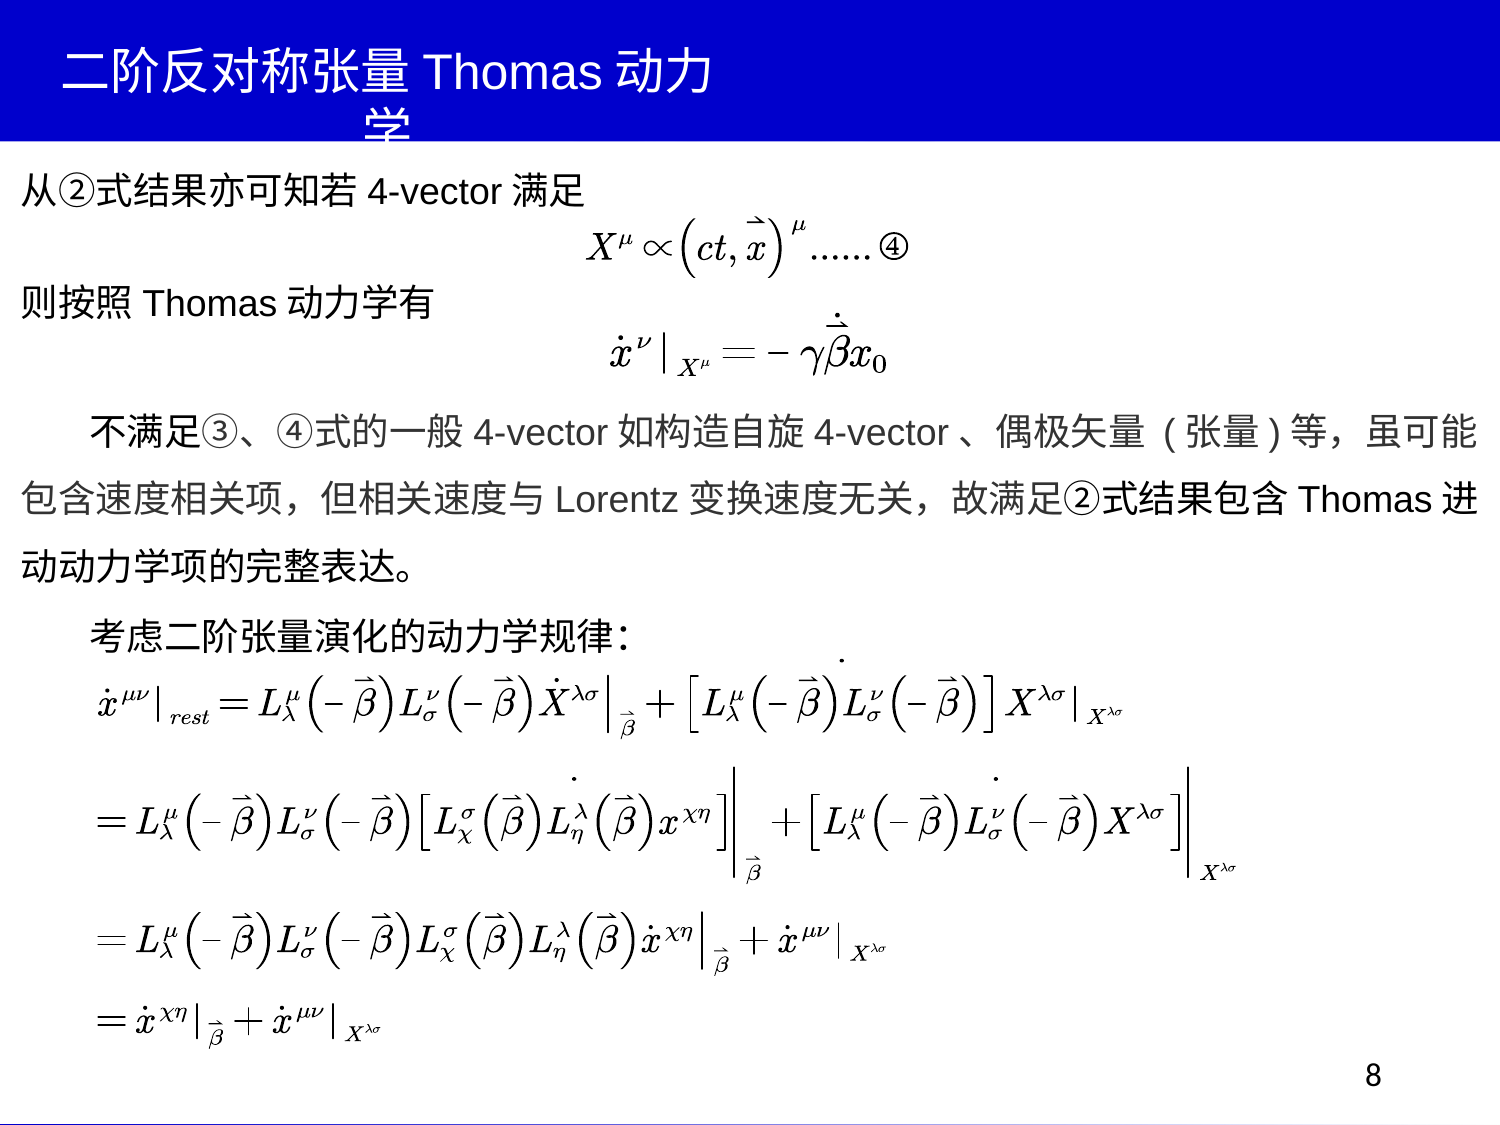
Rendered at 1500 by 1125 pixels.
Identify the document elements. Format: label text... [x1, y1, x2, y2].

slide_number 8 [1326, 1042, 1397, 1103]
text_box 从②式结果亦可知若4-vector满足 [6, 136, 1494, 219]
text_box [605, 299, 895, 392]
text_box 二阶反对称张量Thomas动力学 [25, 31, 750, 167]
text_box 则按照Thomas动力学有 [6, 249, 1494, 332]
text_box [89, 639, 1243, 1059]
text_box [582, 206, 918, 292]
